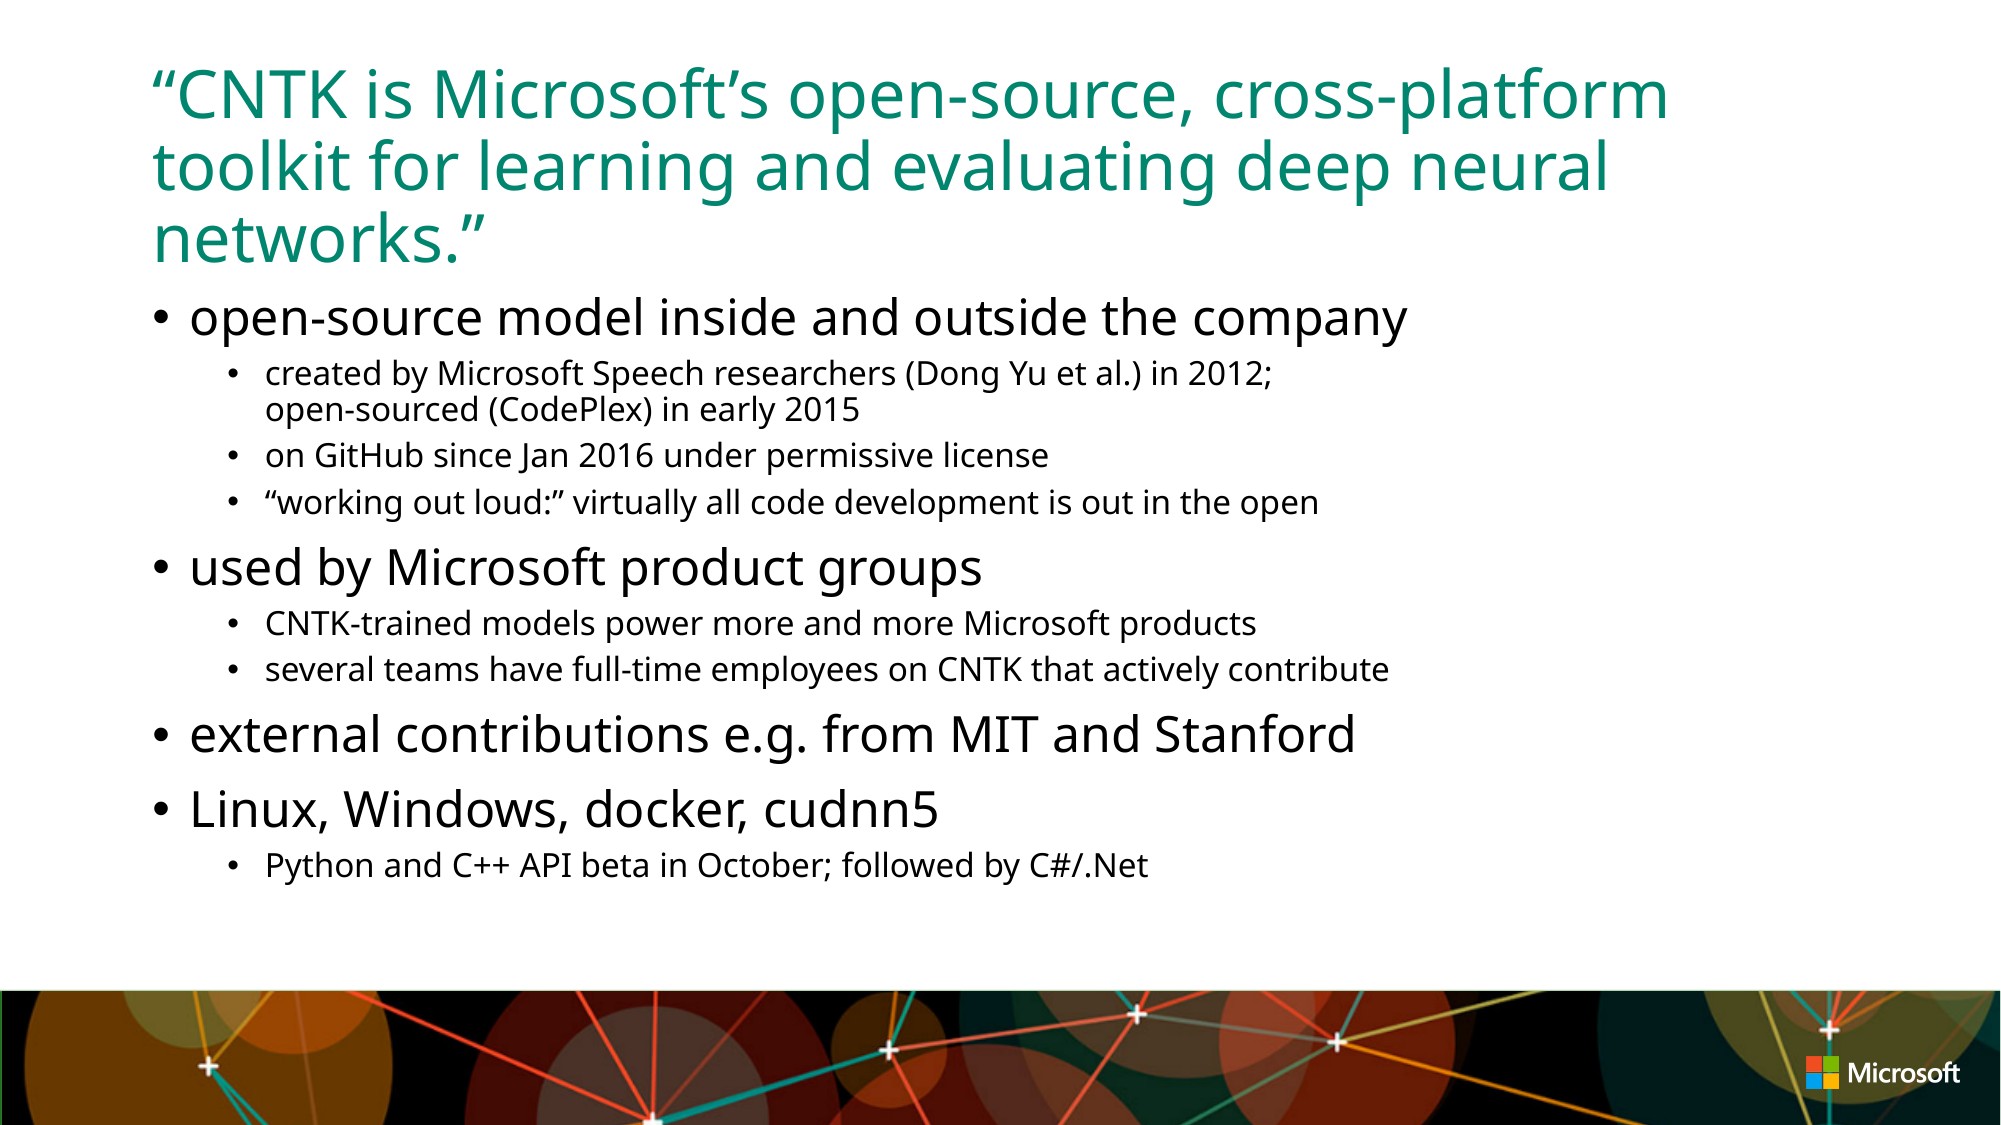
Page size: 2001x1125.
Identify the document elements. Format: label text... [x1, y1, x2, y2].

list open-source model inside and outside the company created by Microsoft Speech researchers (Dong Yu et al.) in 2012; open-sourced (CodePlex) in early 2015 on GitHub since Jan 2016 under permissive license “working out loud:” virtually all code development is out in the open used by Microsoft product groups CNTK-trained models power more and more Microsoft products several teams have full-time employees on CNTK that actively contribute external contributions e.g. from MIT and Stanford Linux, Windows, docker, cudnn5 Python and C++ API beta in October; followed by C#/.Net [137, 285, 1941, 903]
picture [0, 0, 2001, 1125]
title “CNTK is Microsoft’s open-source, cross-platform toolkit for learning and evaluating deep neural networks.” [137, 59, 1863, 278]
